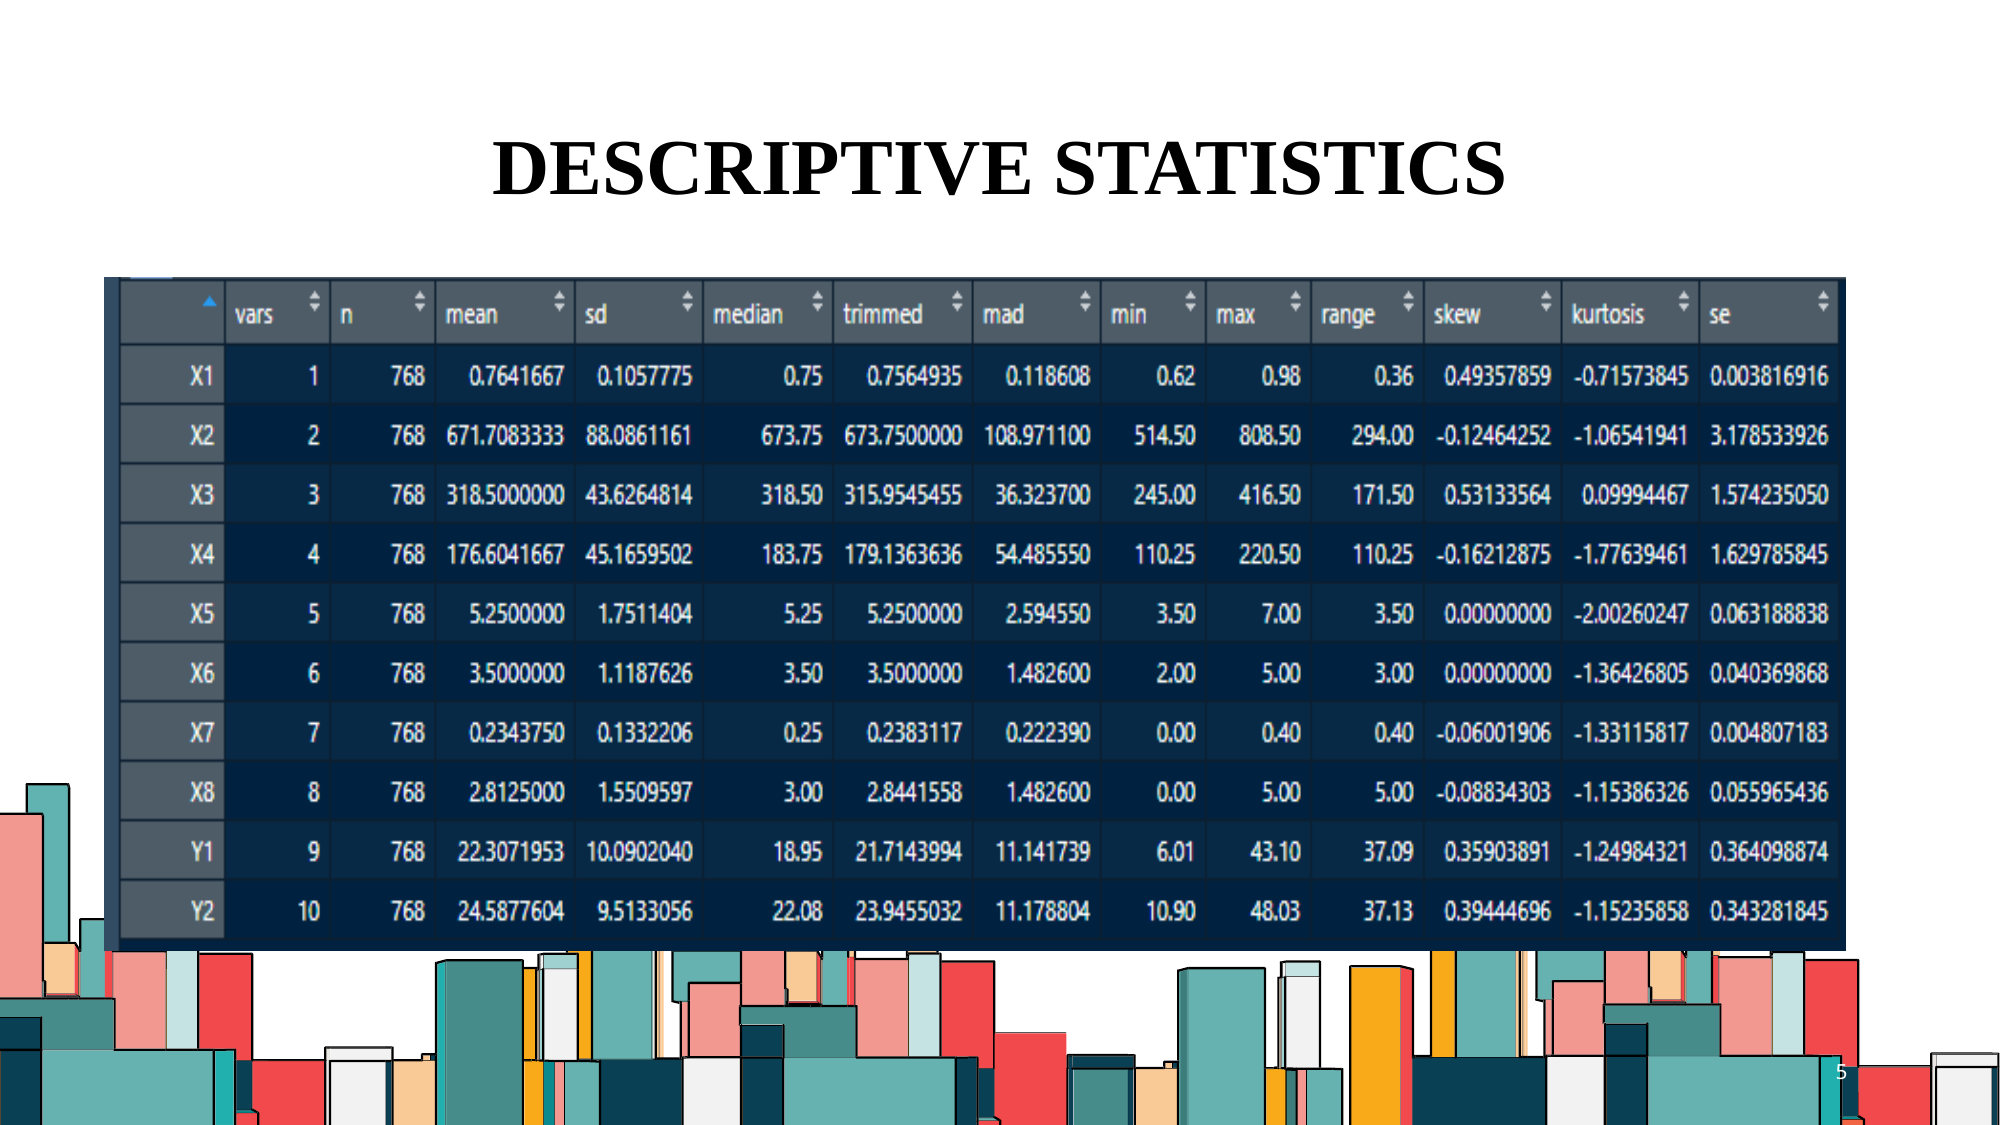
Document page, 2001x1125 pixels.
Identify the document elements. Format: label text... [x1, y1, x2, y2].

title Descriptive statistics [154, 60, 1847, 278]
picture [104, 277, 1846, 951]
slide_number 5 [1412, 1042, 1863, 1103]
